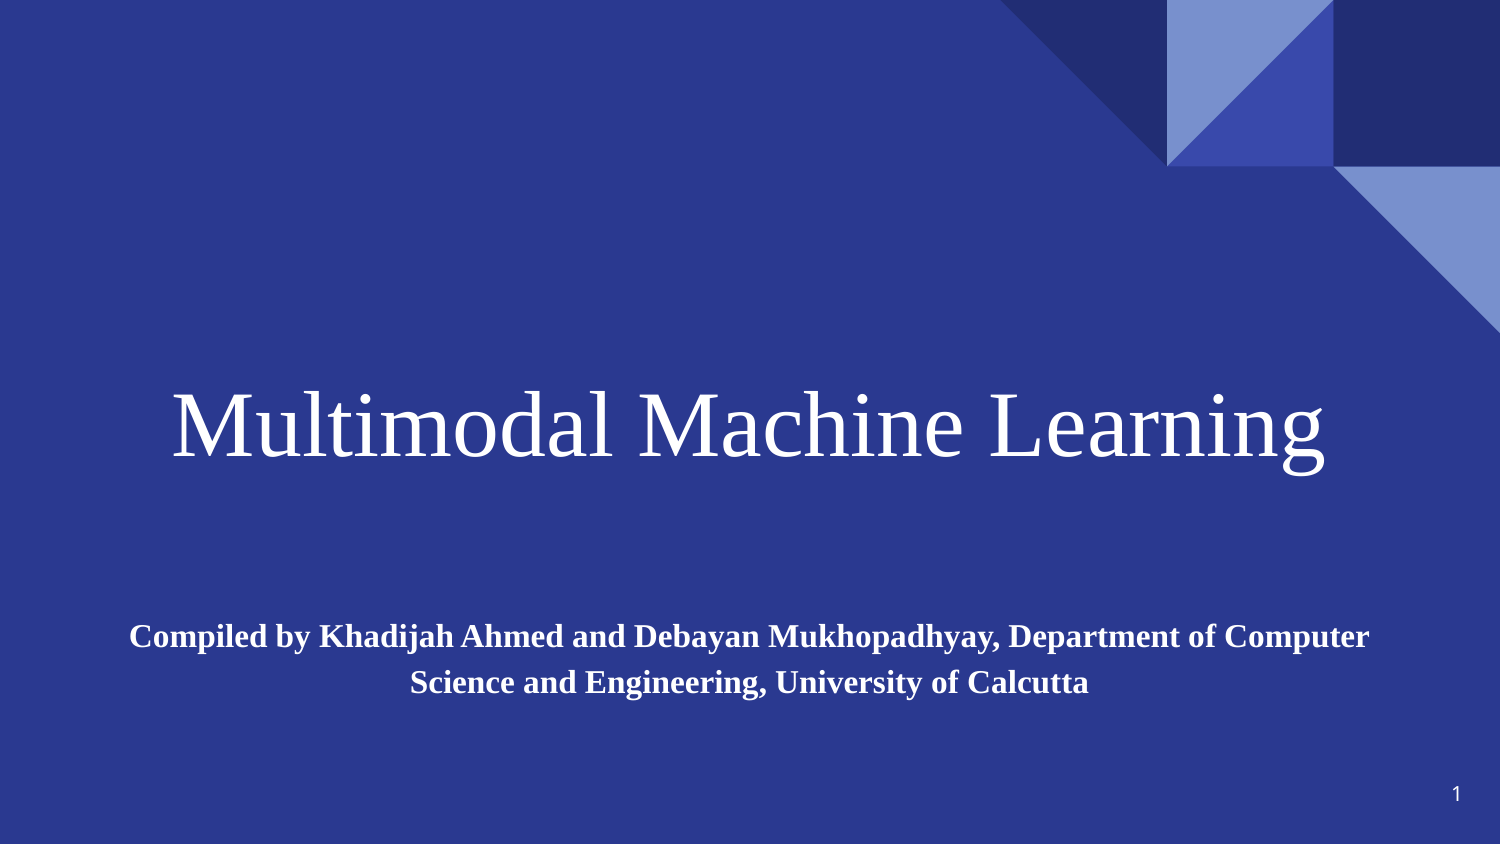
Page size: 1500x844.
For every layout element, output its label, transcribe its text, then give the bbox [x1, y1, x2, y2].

subtitle Compiled by Khadijah Ahmed and Debayan Mukhopadhyay, Department of Computer Science and Engineering, University of Calcutta [75, 593, 1425, 710]
title Multimodal Machine Learning [75, 353, 1425, 491]
slide_number ‹#› [1387, 762, 1478, 828]
